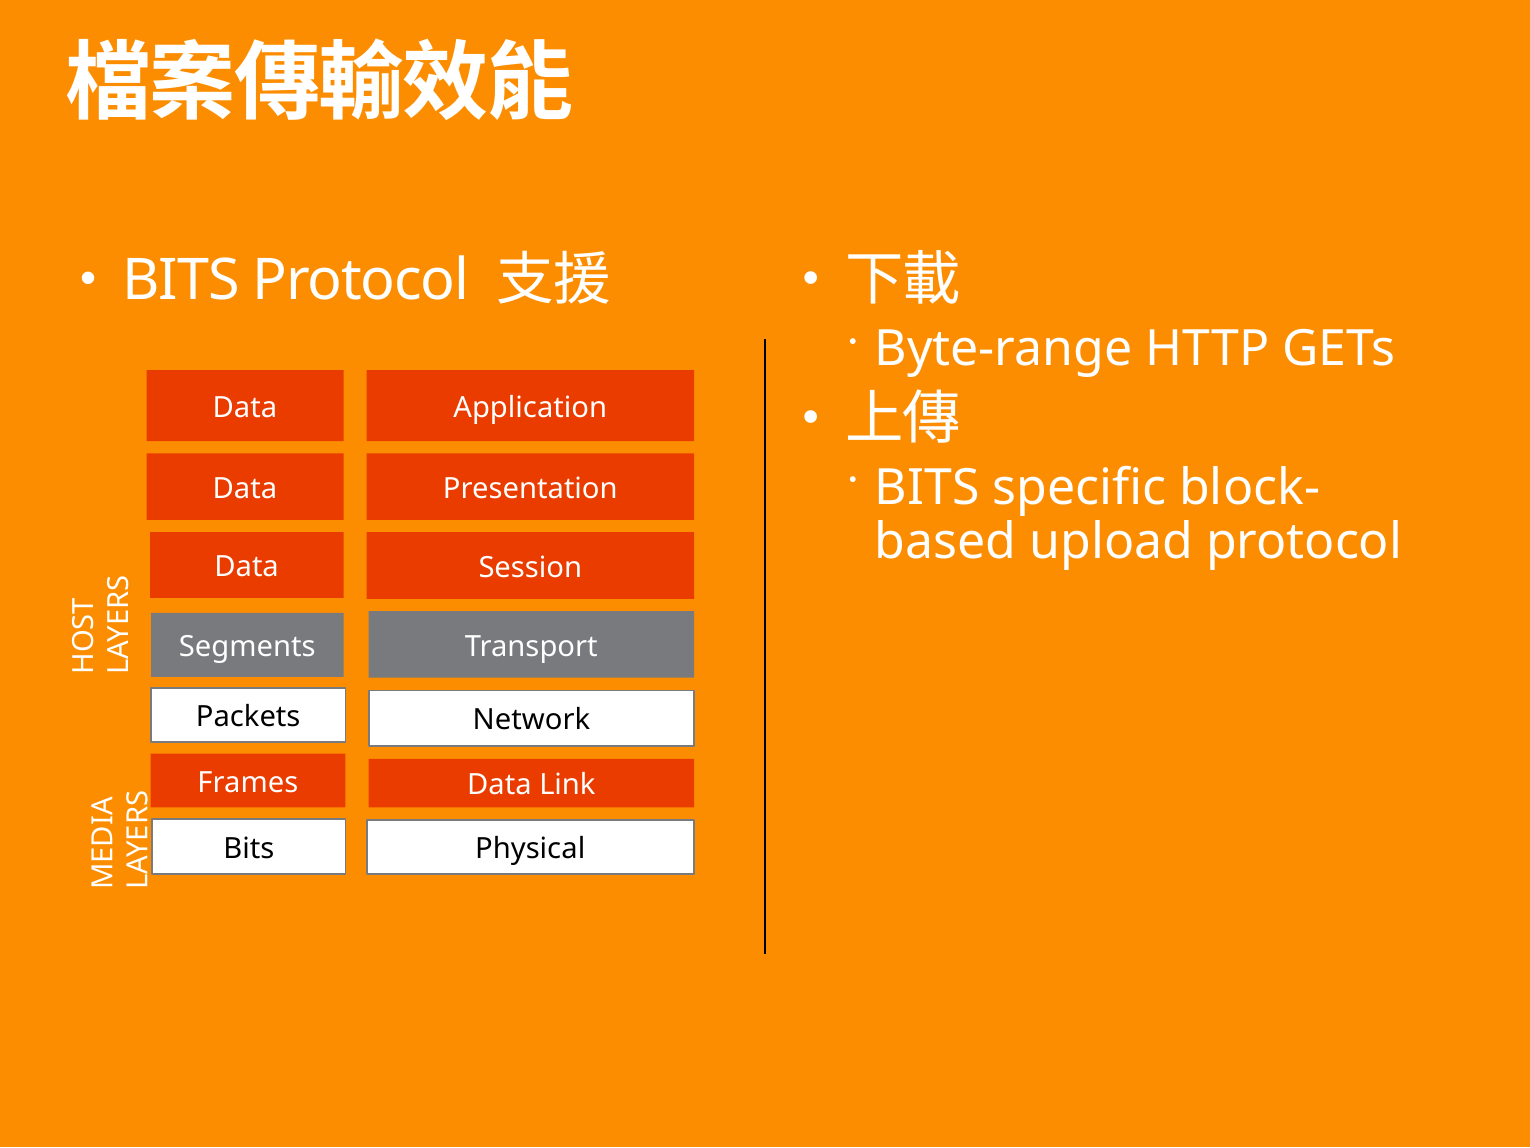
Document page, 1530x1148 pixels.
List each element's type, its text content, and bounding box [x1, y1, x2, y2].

text_box Session [366, 531, 695, 600]
text_box HOST LAYERS [56, 487, 142, 690]
text_box Application [366, 369, 695, 442]
text_box Presentation [366, 452, 695, 521]
title 檔案傳輸效能 [65, 38, 1465, 164]
text_box MEDIA LAYERS [75, 677, 161, 905]
text_box Transport [368, 610, 695, 679]
text_box Data [146, 452, 344, 521]
text_box Data [146, 369, 344, 442]
text_box Physical [366, 819, 695, 875]
text_box Frames [161, 753, 346, 808]
text_box Packets [161, 687, 346, 743]
text_box Data [149, 531, 344, 599]
text_box Network [368, 690, 695, 747]
text_box Data Link [368, 758, 695, 808]
text_box BITS Protocol 支援 [65, 242, 743, 655]
text_box Bits [161, 818, 346, 875]
text_box 下載 Byte-range HTTP GETs 上傳 BITS specific block-based upload protocol [788, 242, 1466, 655]
text_box Segments [150, 612, 344, 678]
